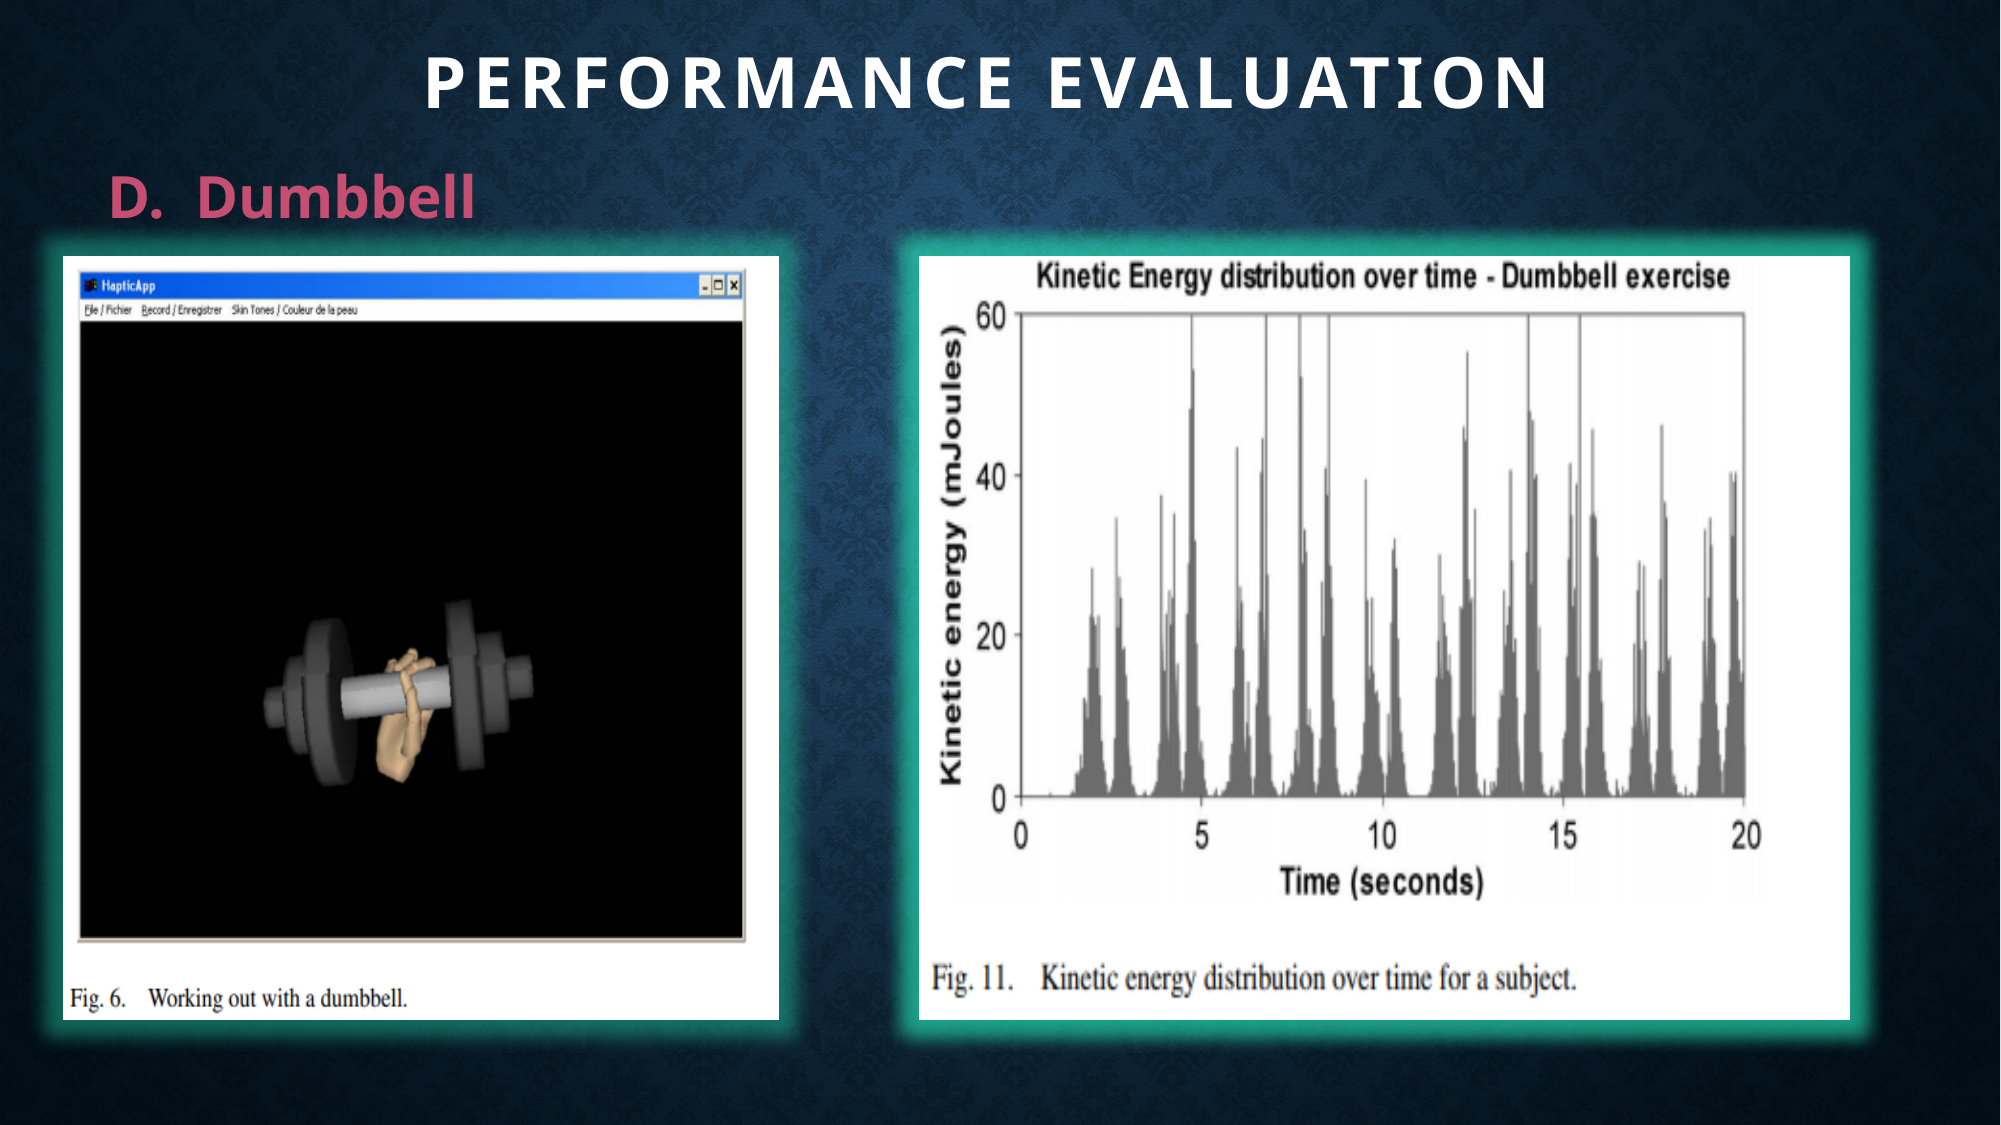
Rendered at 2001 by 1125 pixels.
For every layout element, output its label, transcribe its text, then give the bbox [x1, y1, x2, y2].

picture [918, 255, 1851, 1020]
text_box Performance evaluation [124, 39, 1850, 133]
list D. Dumbbell [92, 138, 1908, 232]
picture [62, 255, 780, 1020]
text_box Performance evaluation [897, 225, 1873, 232]
text_box Performance evaluation [92, 228, 796, 232]
